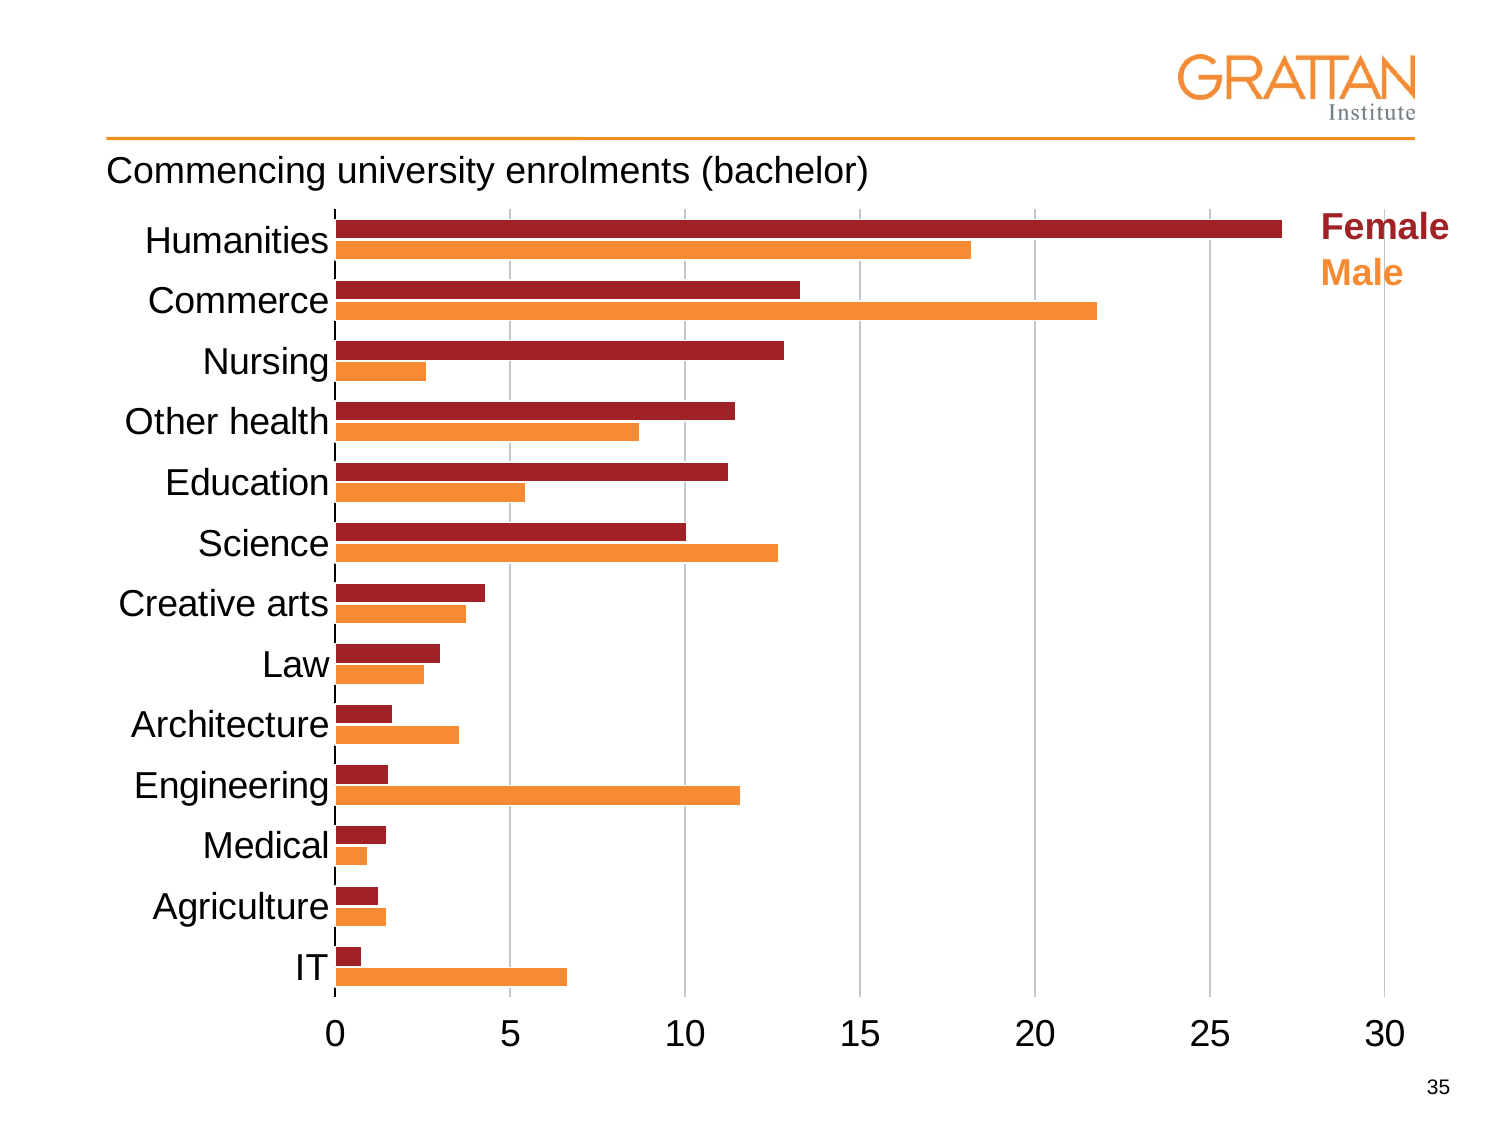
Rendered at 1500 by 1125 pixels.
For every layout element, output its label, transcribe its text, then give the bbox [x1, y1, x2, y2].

list Commencing university enrolments (bachelor) [105, 145, 1416, 190]
text_box Female [1437, 195, 1465, 255]
picture [1178, 54, 1415, 120]
chart [91, 191, 1433, 1072]
